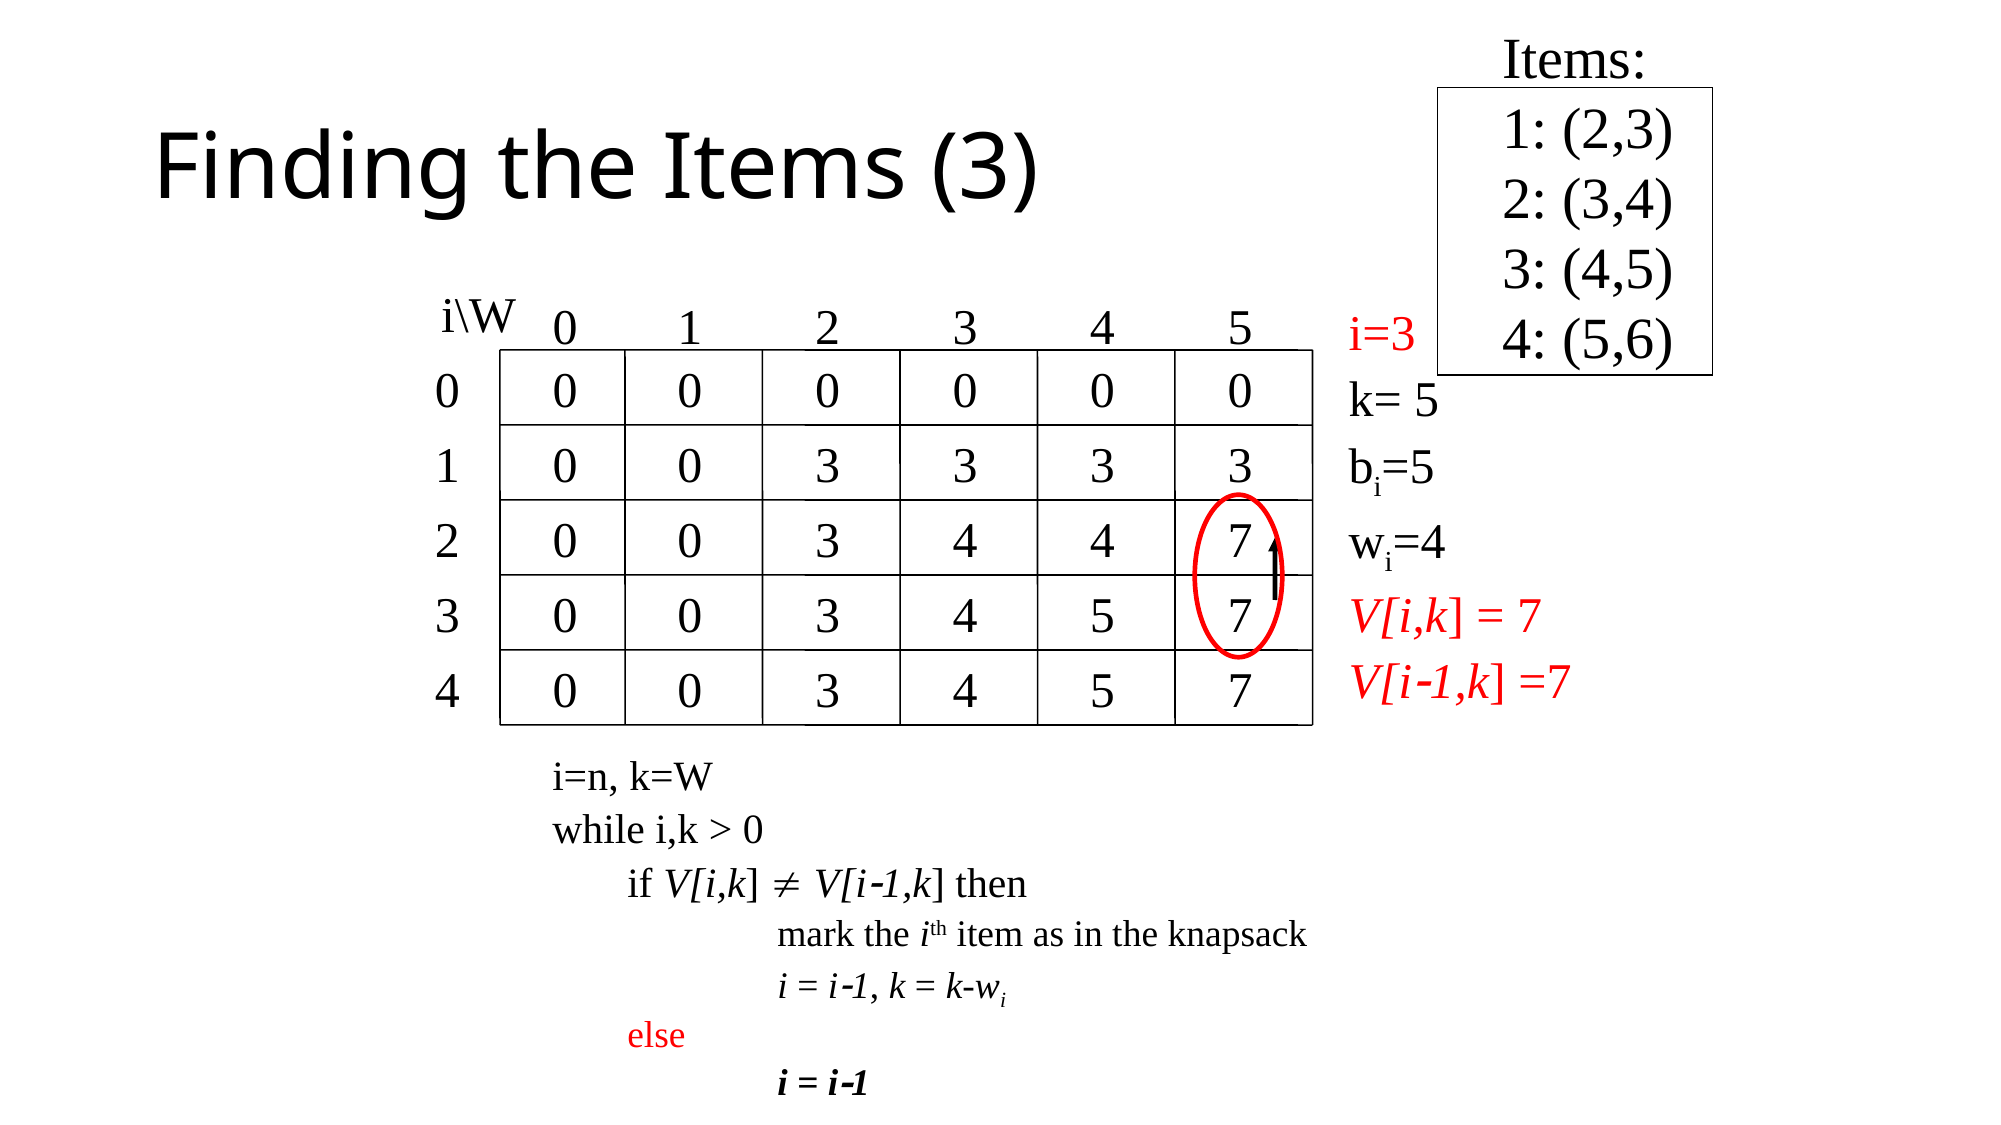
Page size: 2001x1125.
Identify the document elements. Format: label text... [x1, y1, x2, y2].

text_box i=n, k=W while i,k > 0 if V[i,k]  V[i1,k] then mark the ith item as in the knapsack i = i1, k = k-wi else i = i1 [537, 747, 1675, 1112]
text_box i=3 k= 5 bi=5 wi=4 V[i,k] = 7 V[i1,k] =7 [1333, 287, 1625, 717]
text_box [1437, 278, 1713, 375]
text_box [419, 274, 1313, 725]
text_box Items: 1: (2,3) 2: (3,4) 3: (4,5) 4: (5,6) [1487, 12, 1704, 59]
title Finding the Items (3) [137, 59, 1863, 278]
